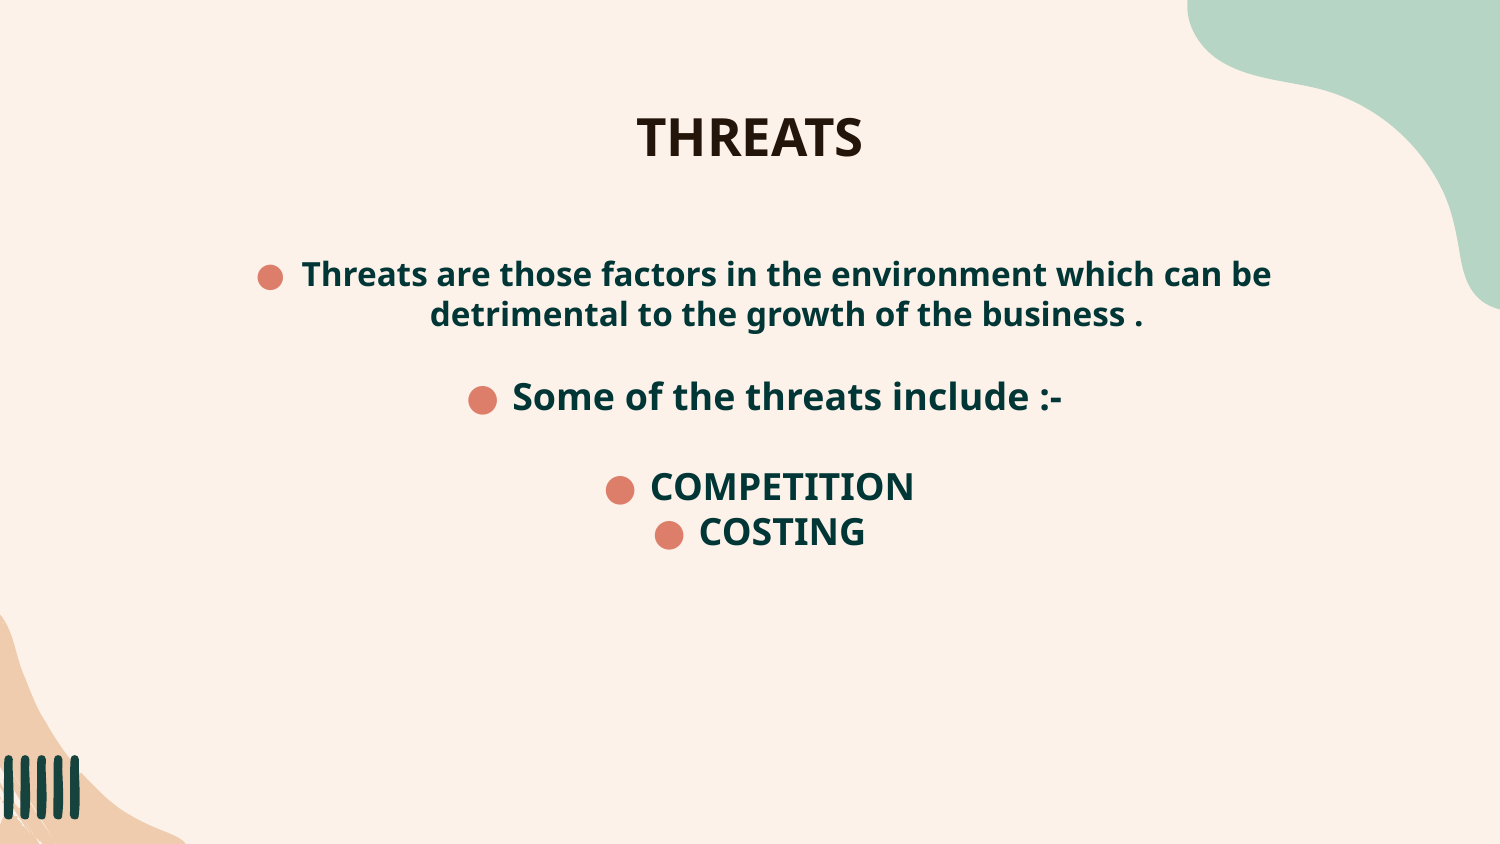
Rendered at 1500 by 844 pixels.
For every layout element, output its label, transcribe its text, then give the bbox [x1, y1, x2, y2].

title THREATS [118, 88, 1382, 183]
list Threats are those factors in the environment which can be detrimental to the growth of the business . Some of the threats include :- COMPETITION COSTING [118, 198, 1382, 727]
